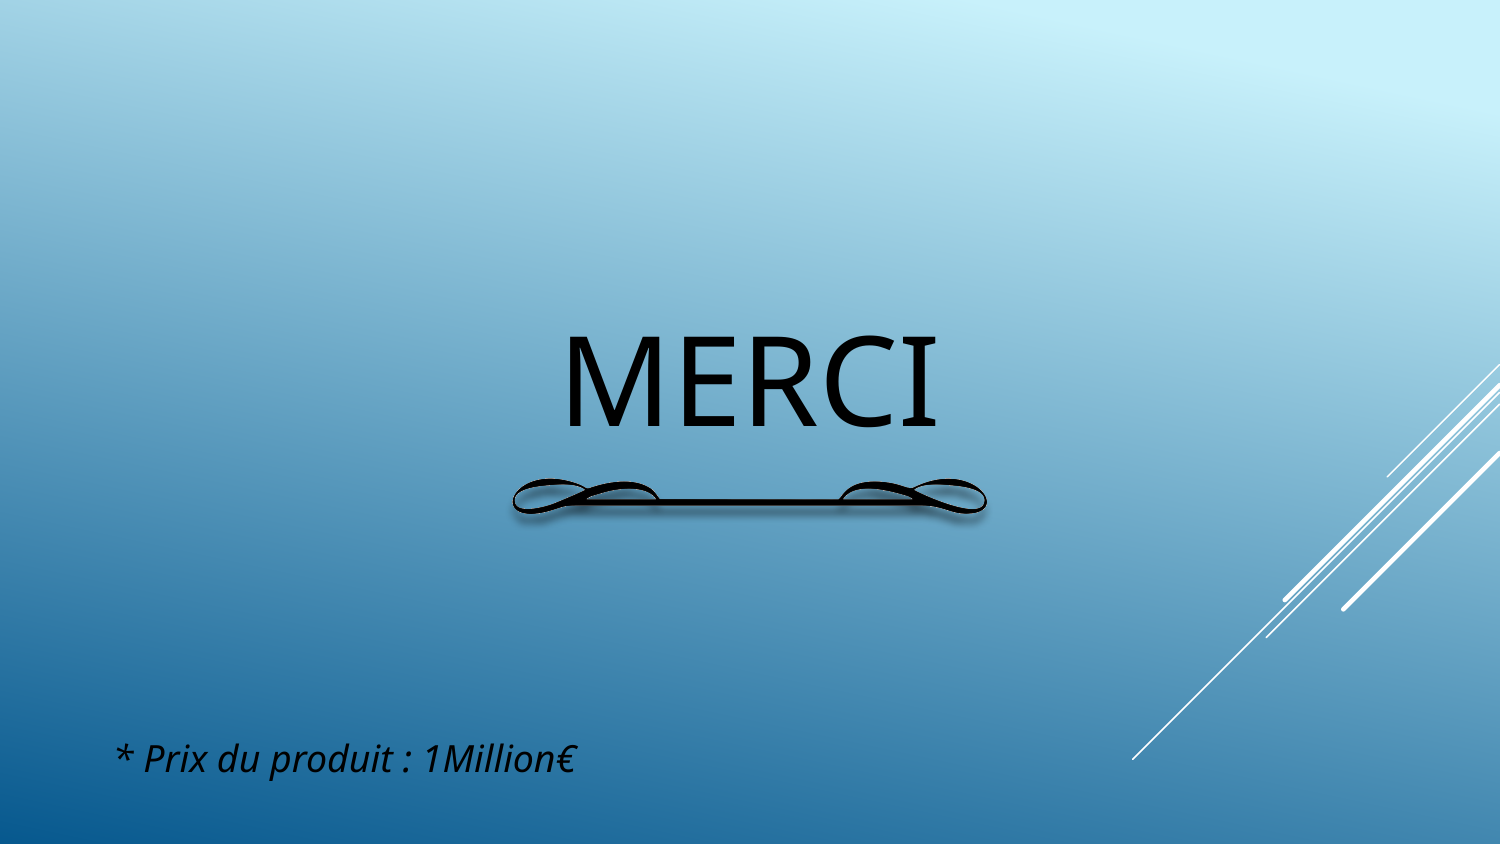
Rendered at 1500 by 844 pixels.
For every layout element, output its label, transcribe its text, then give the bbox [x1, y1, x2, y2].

picture [511, 467, 989, 525]
text_box * Prix du produit : 1Million€ [0, 727, 1155, 788]
text_box MERCI [439, 294, 1061, 459]
